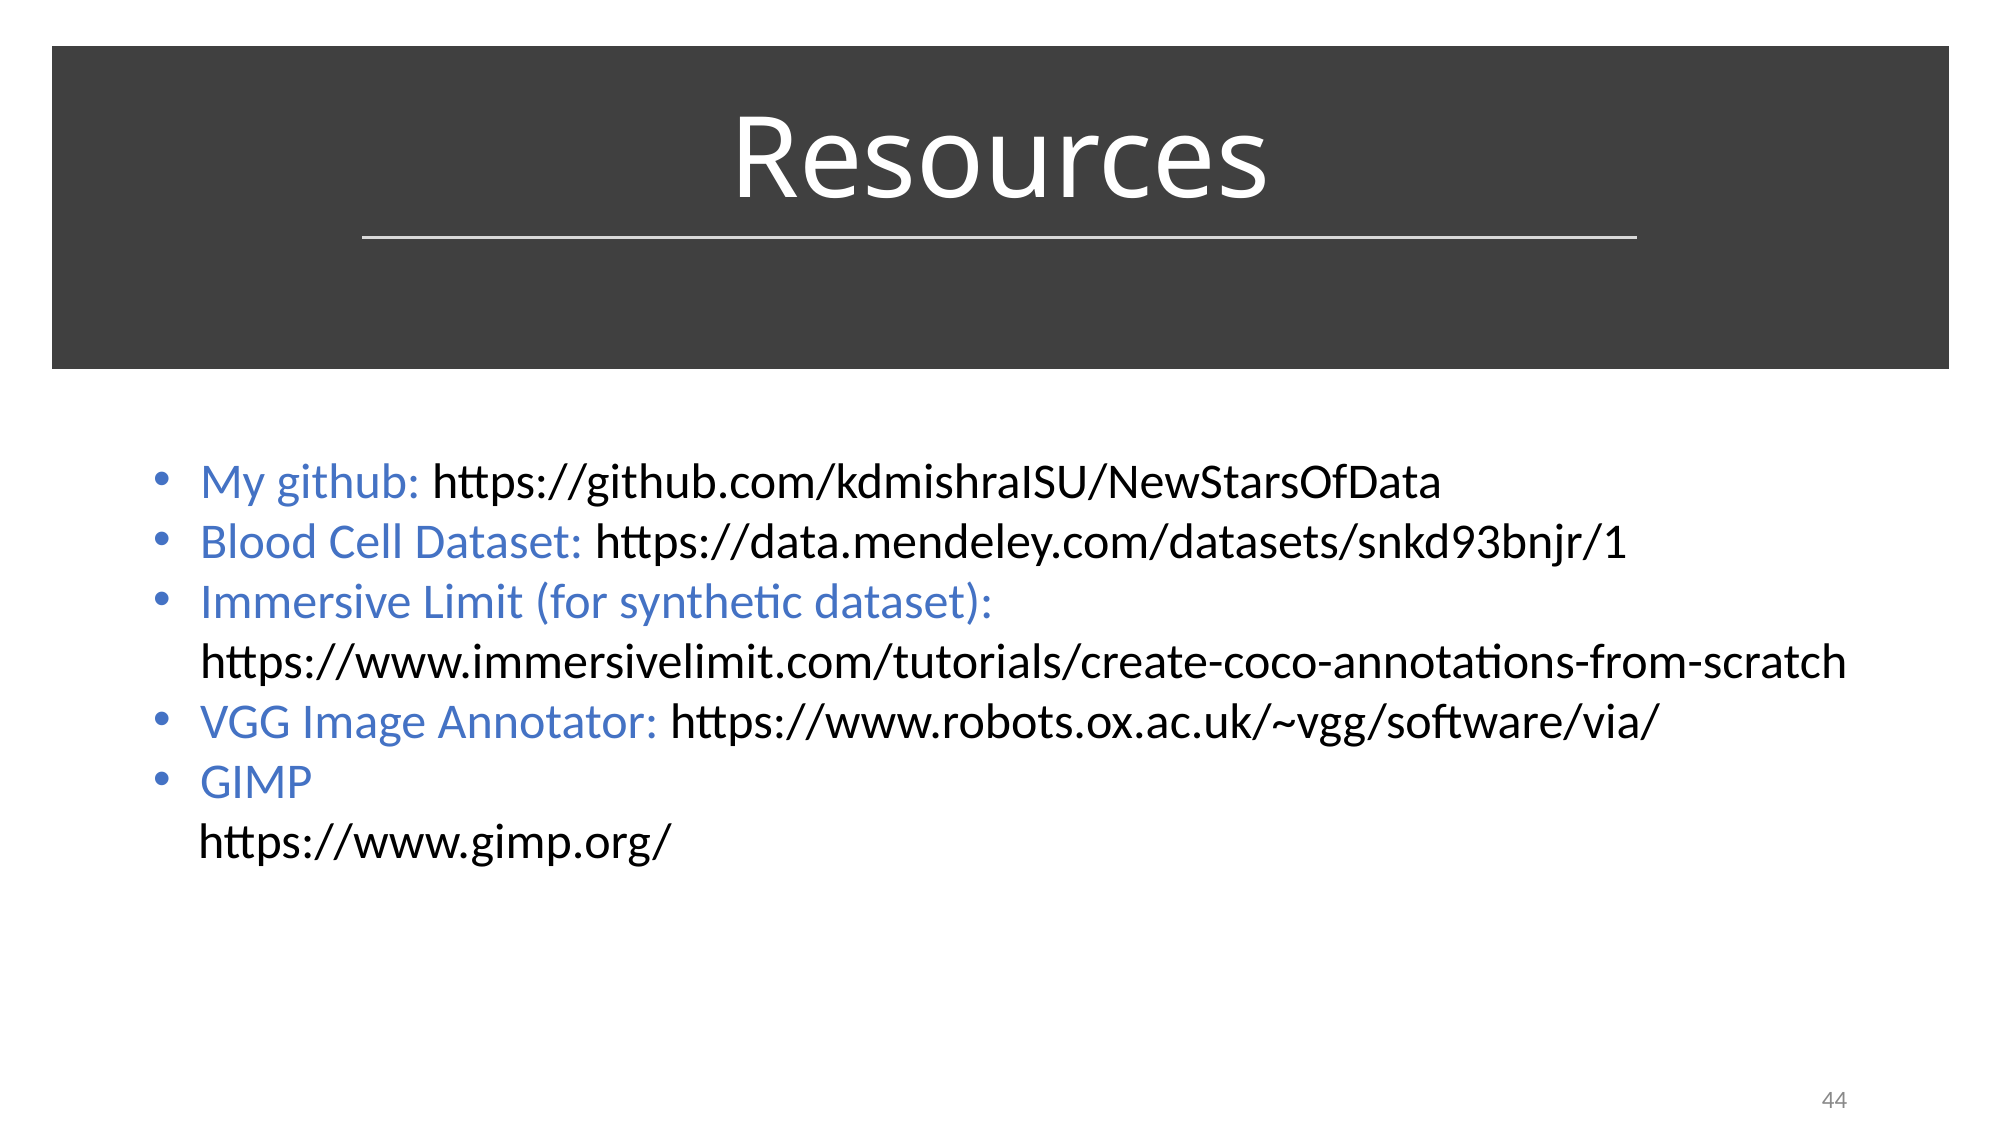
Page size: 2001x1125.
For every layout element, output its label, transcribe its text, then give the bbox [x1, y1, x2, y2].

text_box My github: https://github.com/kdmishraISU/NewStarsOfData Blood Cell Dataset: https://data.mendeley.com/datasets/snkd93bnjr/1 Immersive Limit (for synthetic dataset): https://www.immersivelimit.com/tutorials/create-coco-annotations-from-scratch VGG Image Annotator: https://www.robots.ox.ac.uk/~vgg/software/via/ GIMP https://www.gimp.org/ [138, 441, 1939, 876]
slide_number 44 [1412, 1069, 1863, 1125]
title Resources [86, 76, 1914, 230]
text_box [61, 55, 1939, 360]
